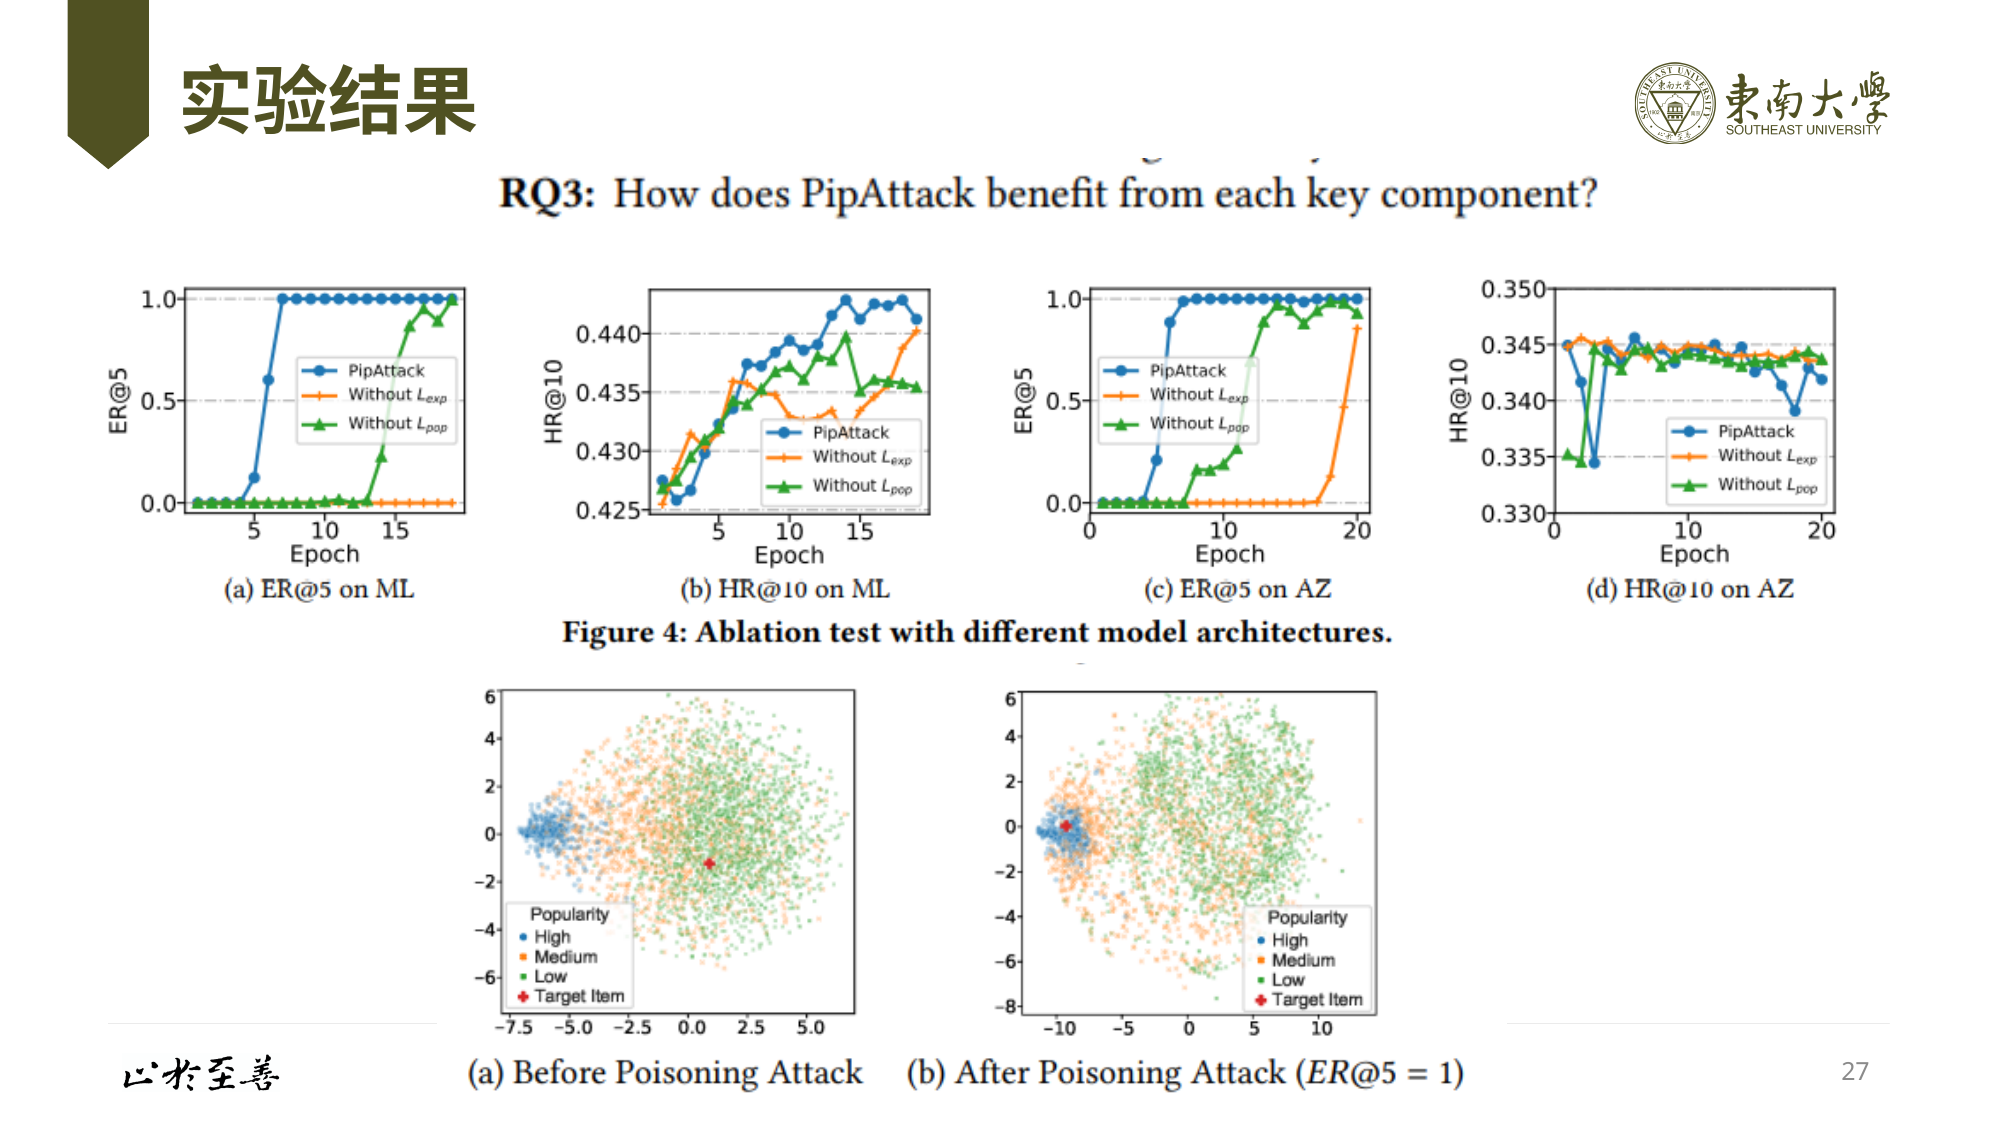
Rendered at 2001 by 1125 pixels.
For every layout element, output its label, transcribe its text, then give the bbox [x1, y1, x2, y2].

picture [480, 158, 1623, 243]
slide_number 27 [1507, 1042, 1885, 1103]
picture [122, 1053, 280, 1092]
title 实验结果 [178, 39, 1519, 169]
picture [82, 253, 1862, 661]
picture [437, 663, 1507, 1103]
